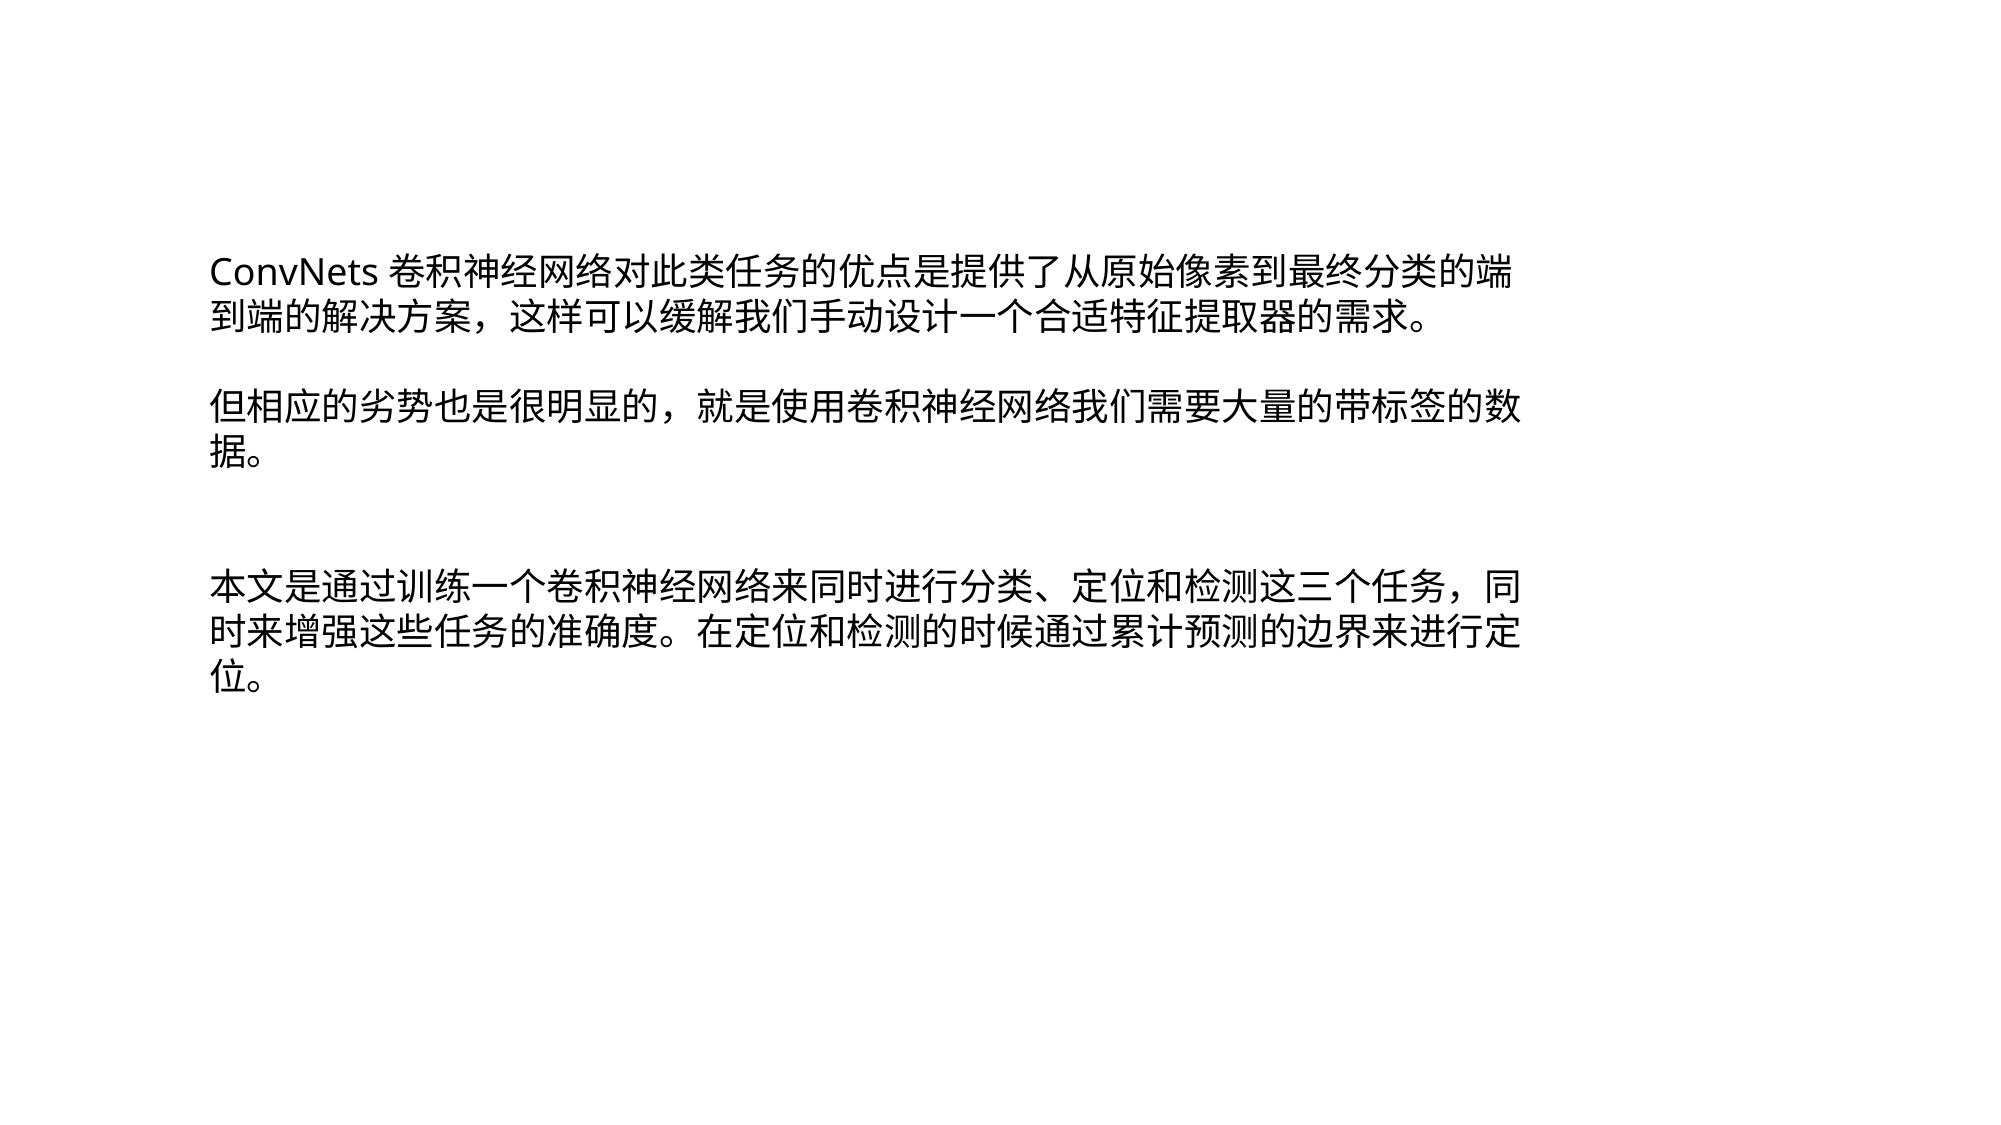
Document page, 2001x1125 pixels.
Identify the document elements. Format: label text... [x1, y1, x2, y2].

text_box ConvNets卷积神经网络对此类任务的优点是提供了从原始像素到最终分类的端到端的解决方案，这样可以缓解我们手动设计一个合适特征提取器的需求。 但相应的劣势也是很明显的，就是使用卷积神经网络我们需要大量的带标签的数据。 本文是通过训练一个卷积神经网络来同时进行分类、定位和检测这三个任务，同时来增强这些任务的准确度。在定位和检测的时候通过累计预测的边界来进行定位。 [194, 240, 1542, 705]
